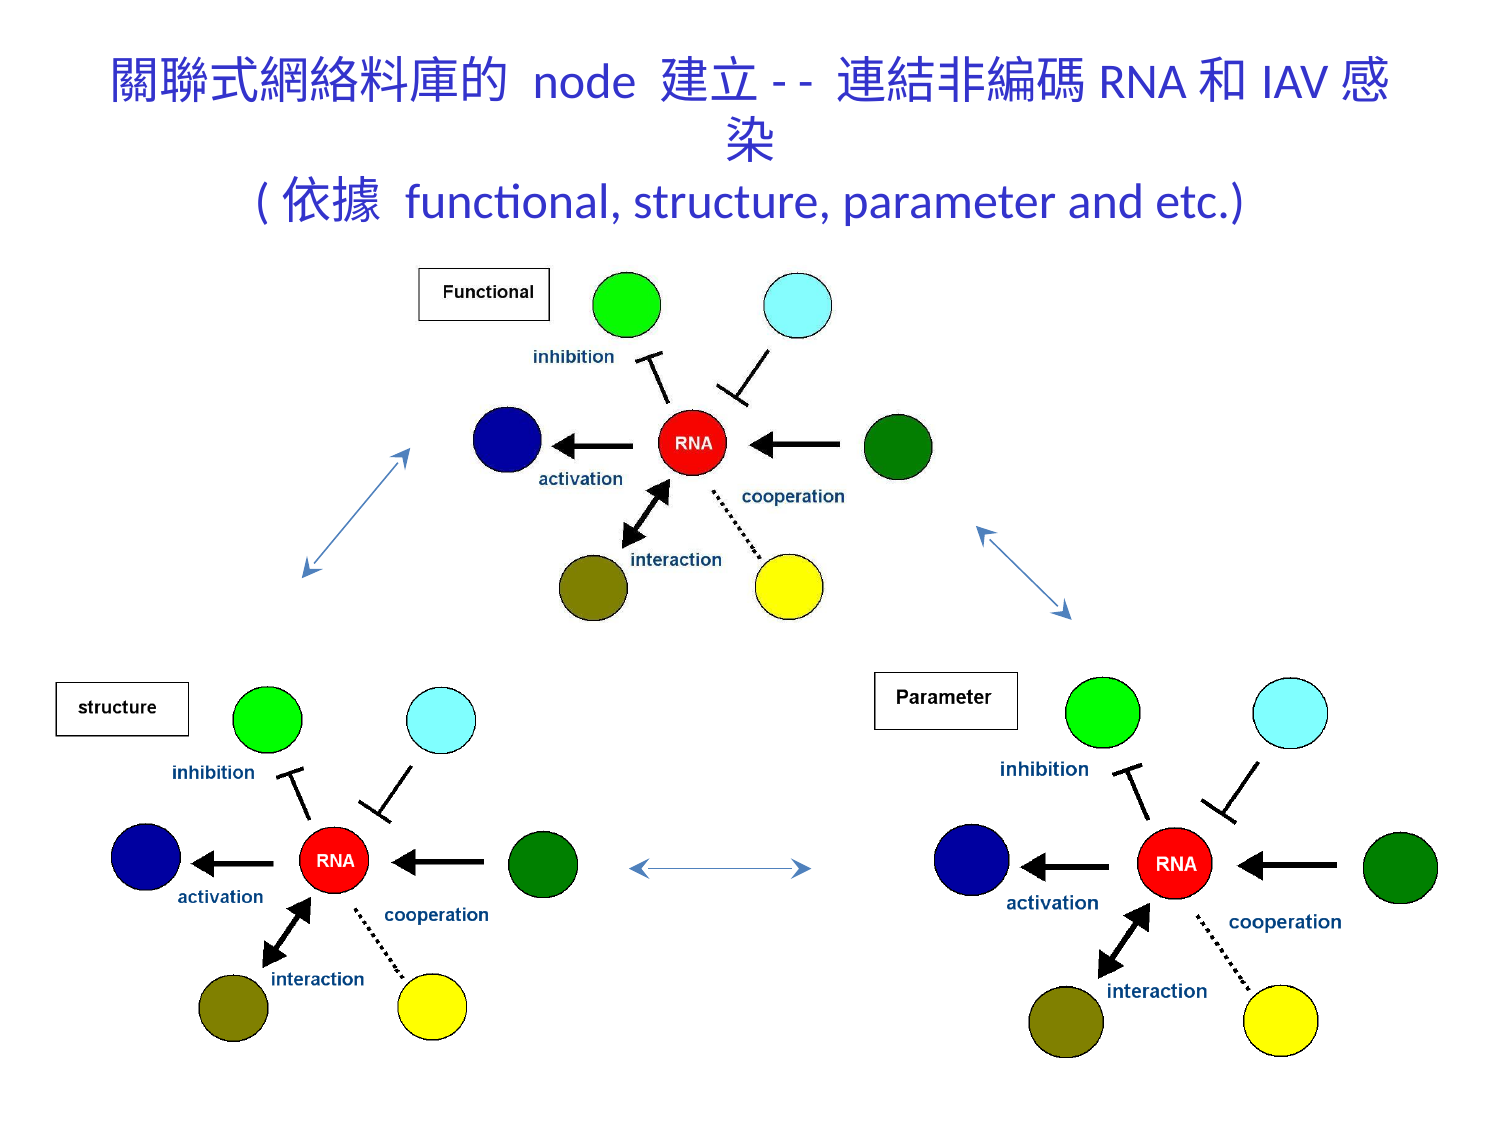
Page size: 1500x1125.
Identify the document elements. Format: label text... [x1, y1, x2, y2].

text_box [301, 447, 411, 579]
picture [46, 669, 603, 1061]
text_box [975, 525, 1072, 621]
picture [409, 255, 958, 641]
picture [865, 658, 1465, 1080]
title 關聯式網絡料庫的 node 建立- - 連結非編碼RNA和IAV感染 (依據 functional, structure, parameter and etc.) [75, 45, 1425, 233]
